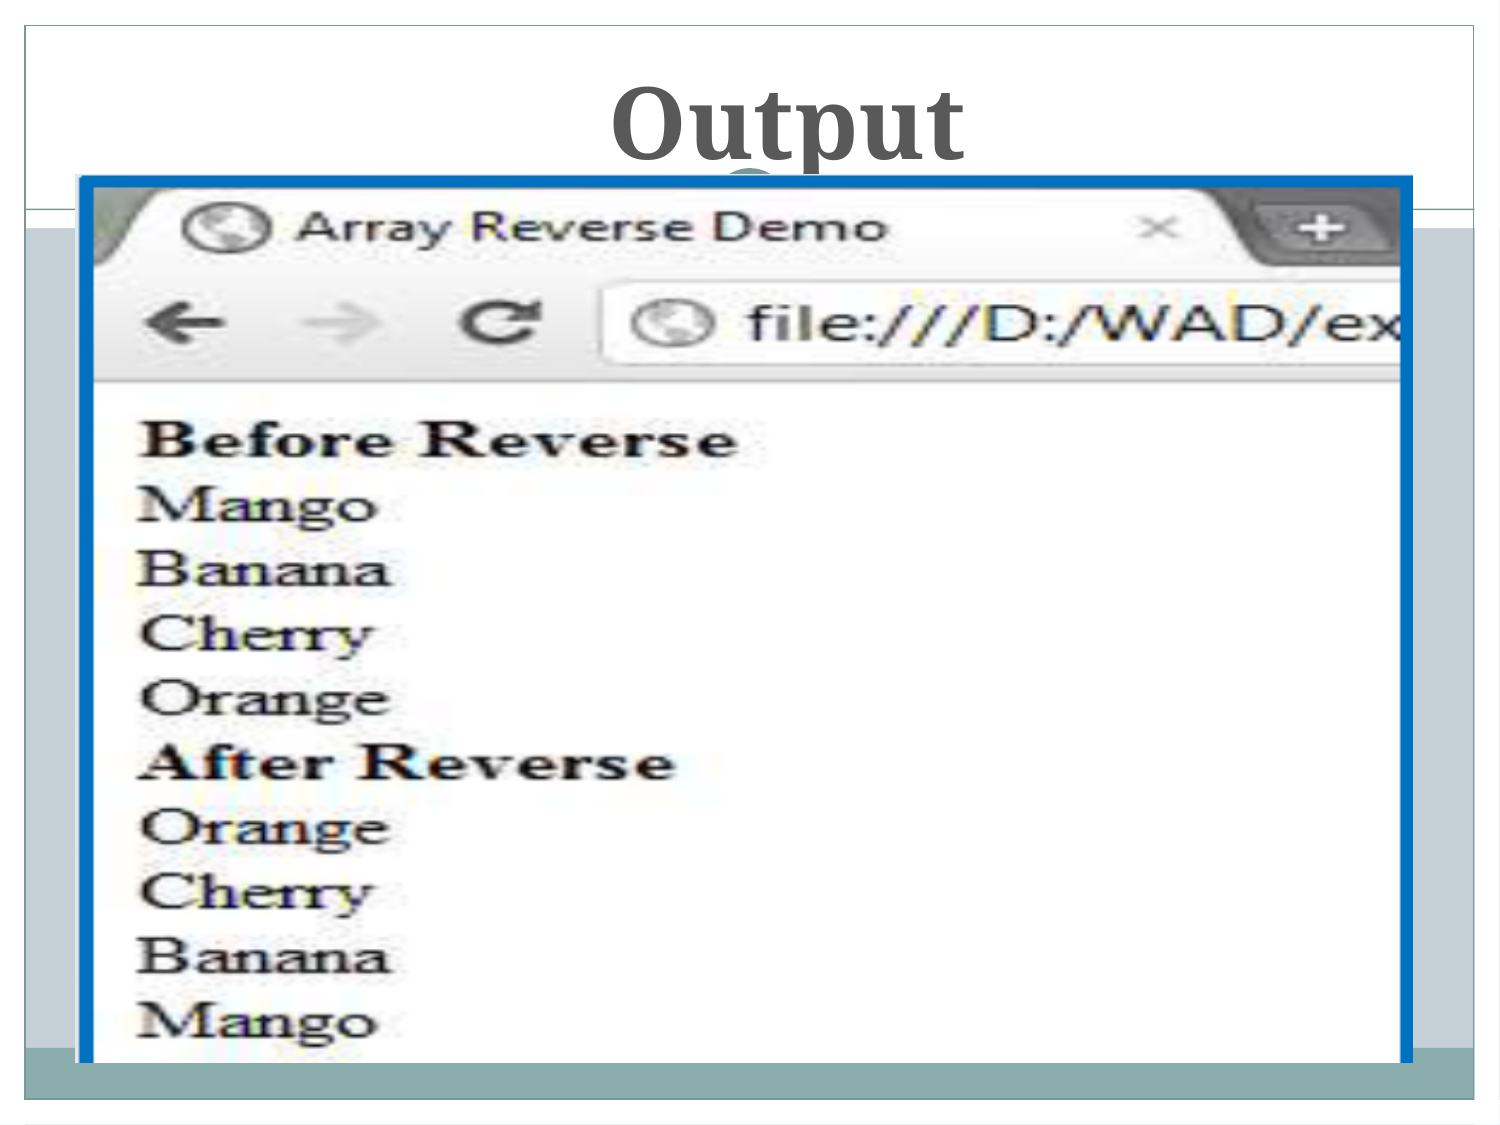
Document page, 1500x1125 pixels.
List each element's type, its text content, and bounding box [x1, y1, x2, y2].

text_box Output [149, 49, 1425, 188]
picture [74, 174, 1413, 1063]
